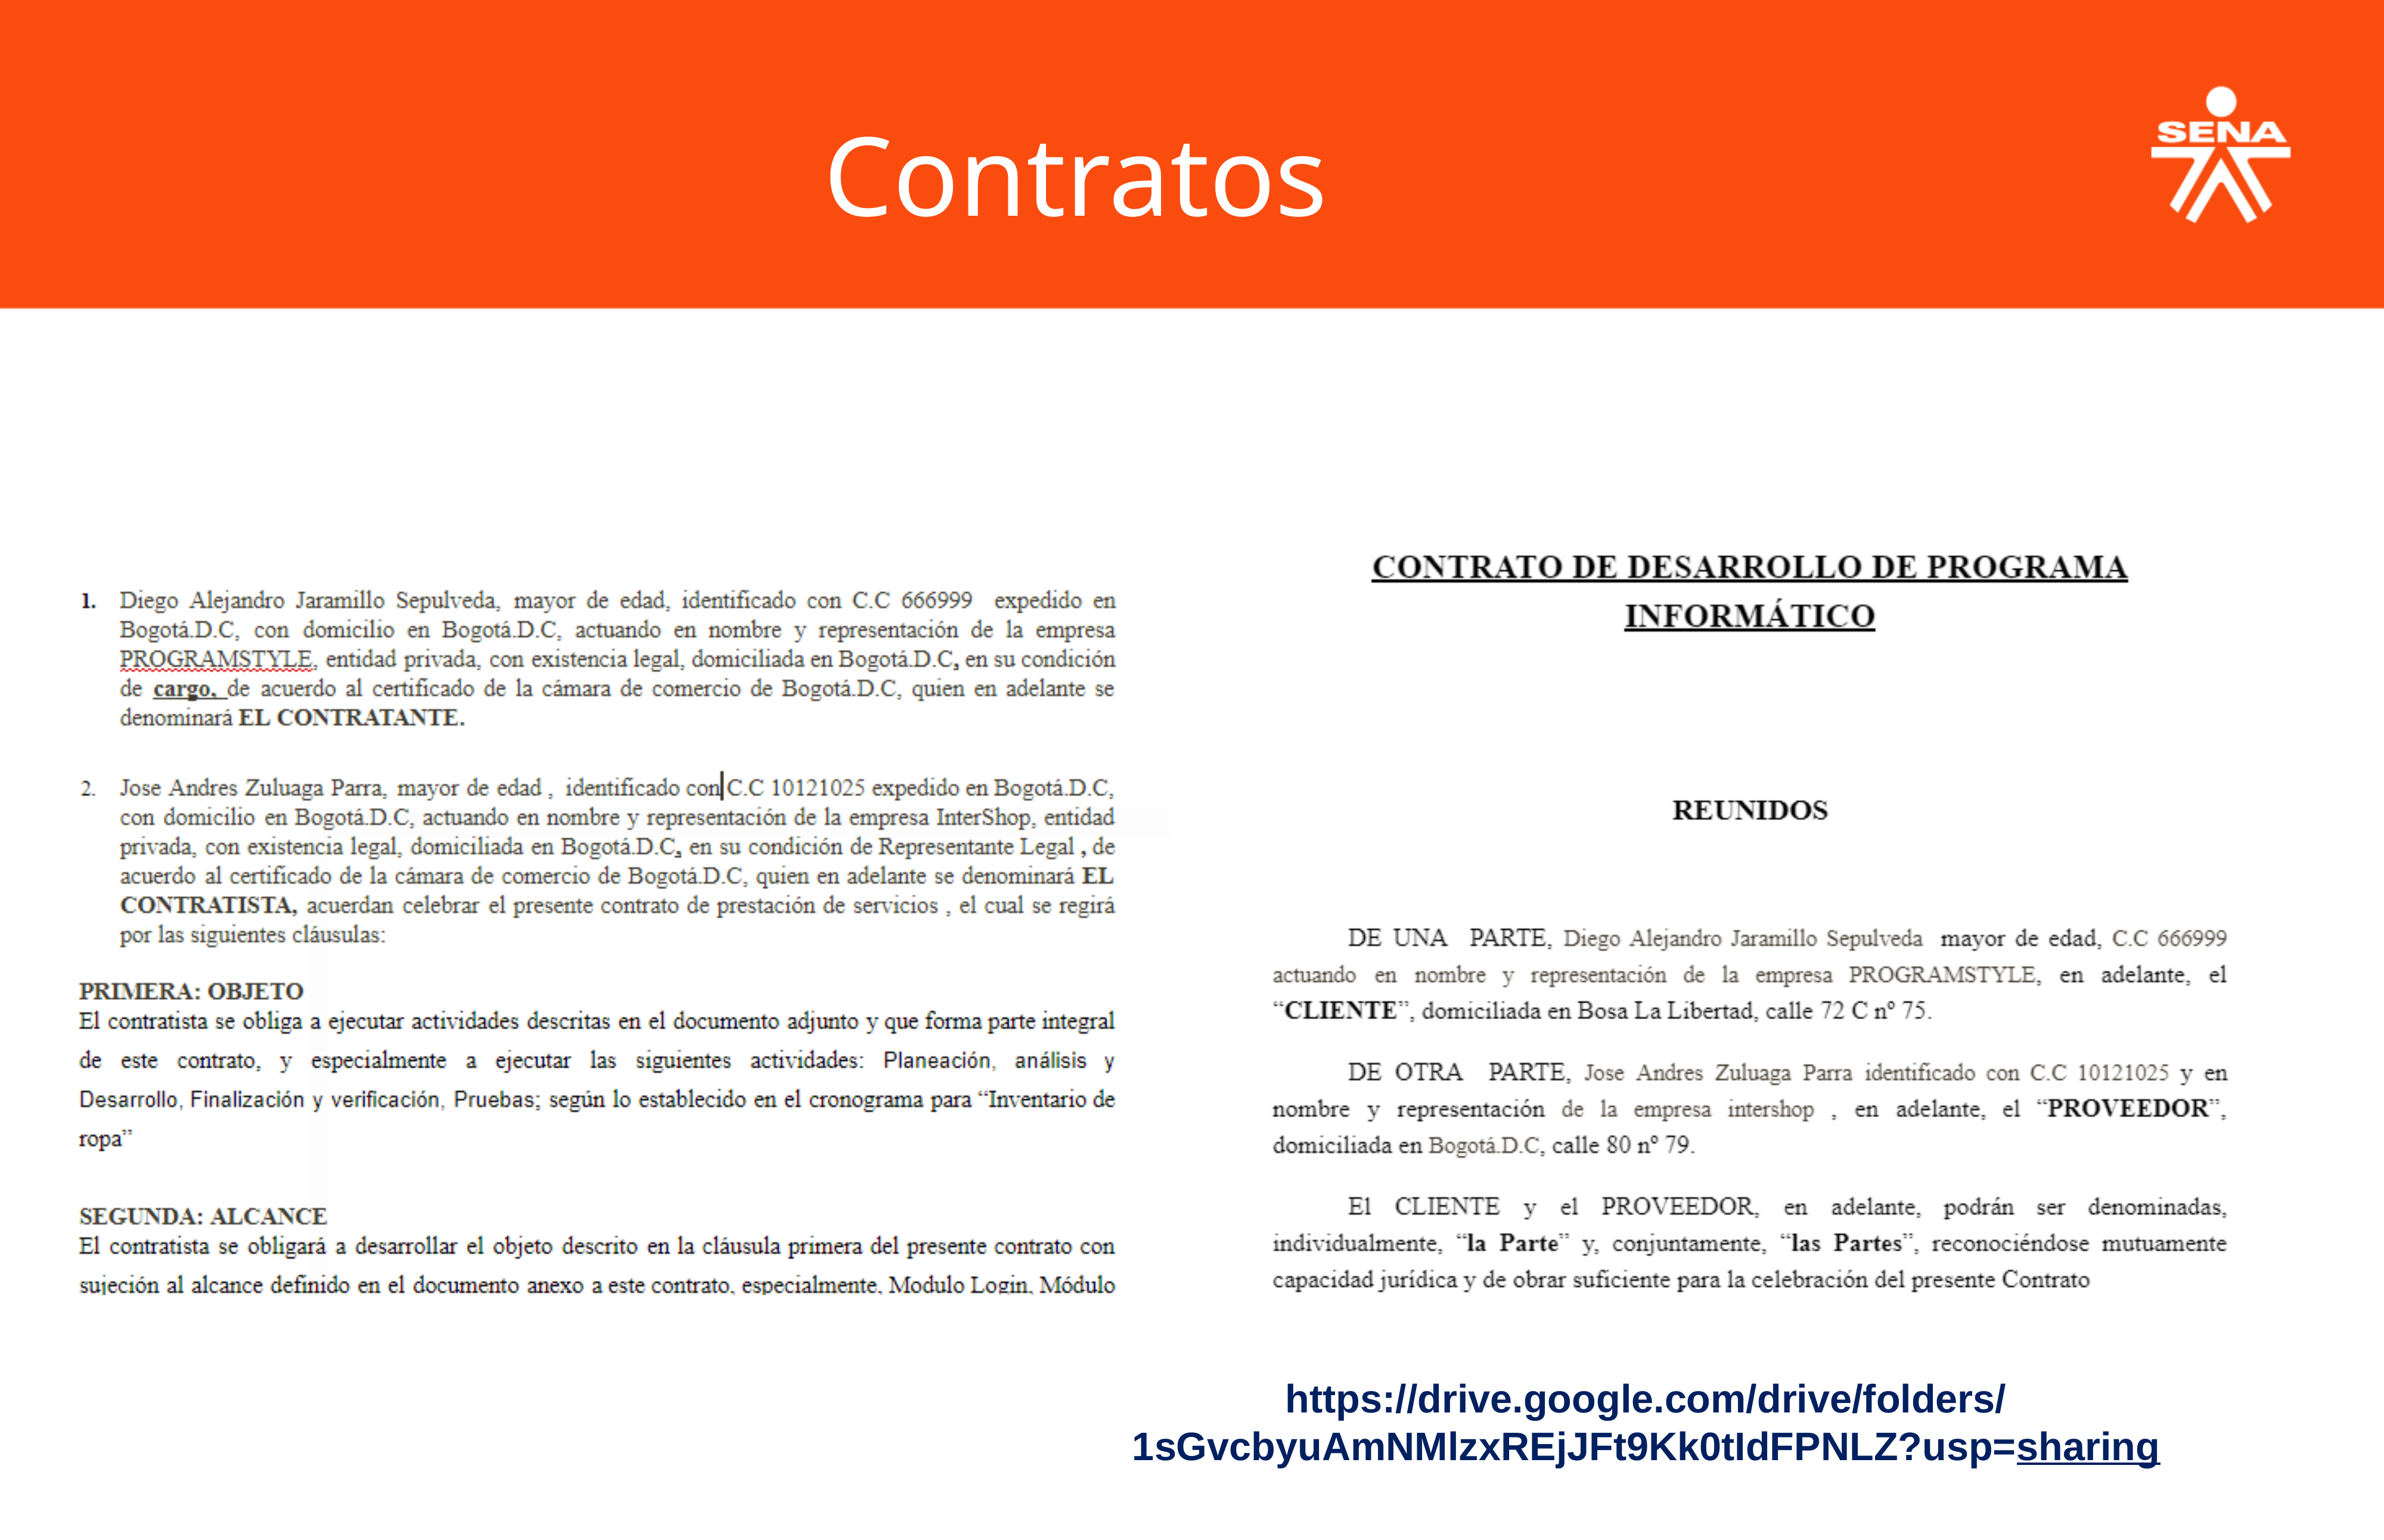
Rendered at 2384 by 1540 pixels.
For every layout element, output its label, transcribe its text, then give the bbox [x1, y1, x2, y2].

text_box Contratos [69, 0, 2112, 377]
text_box https://drive.google.com/drive/folders/1sGvcbyuAmNMlzxREjJFt9Kk0tIdFPNLZ?usp=sharing [962, 1368, 2331, 1473]
picture [0, 0, 2384, 1540]
